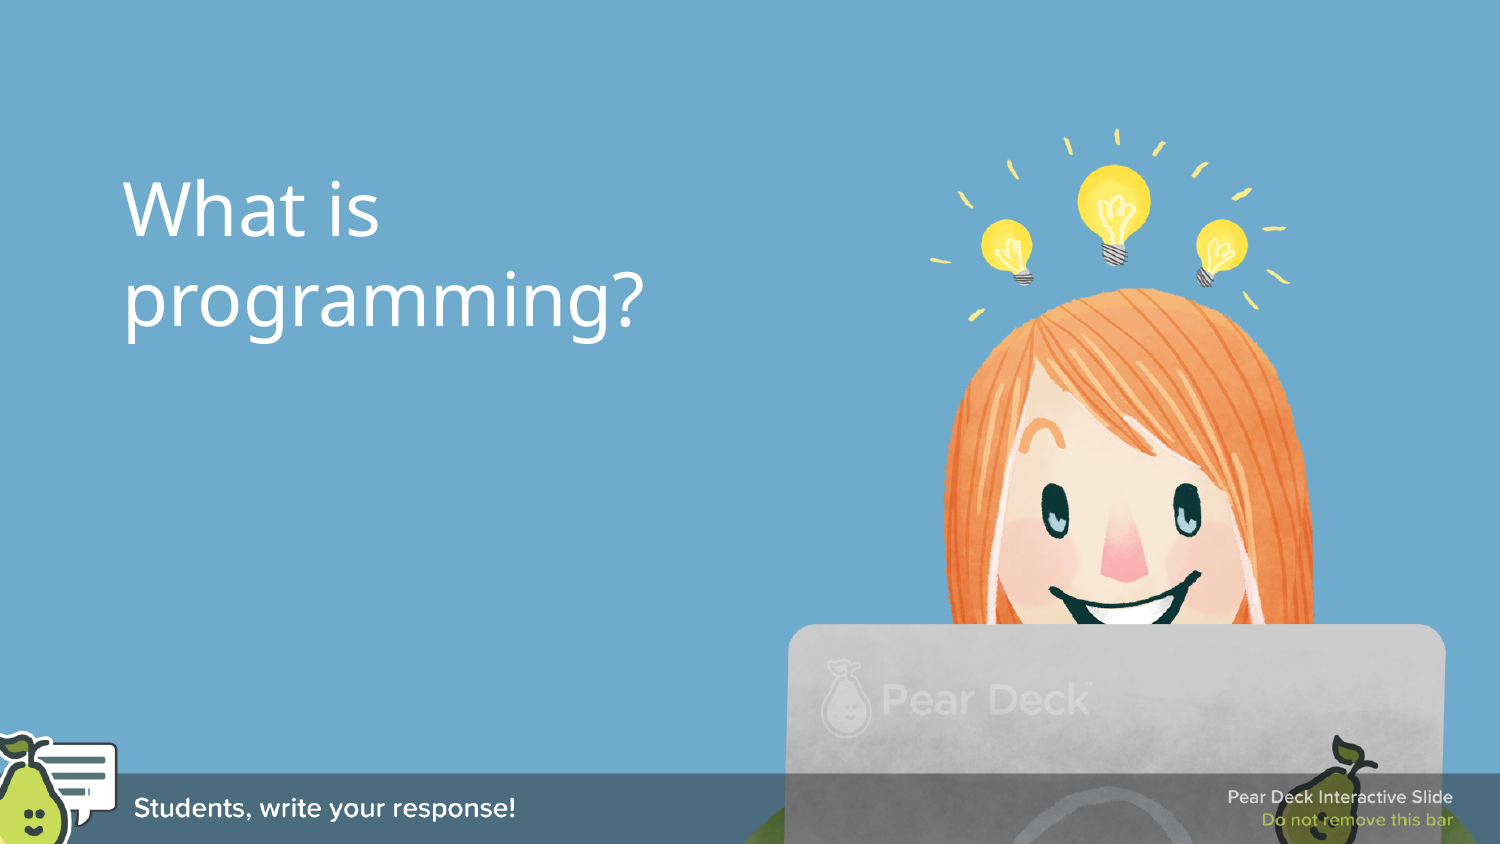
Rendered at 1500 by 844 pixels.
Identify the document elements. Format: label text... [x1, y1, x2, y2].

text_box What is programming? [107, 146, 709, 724]
picture [0, 115, 1500, 844]
